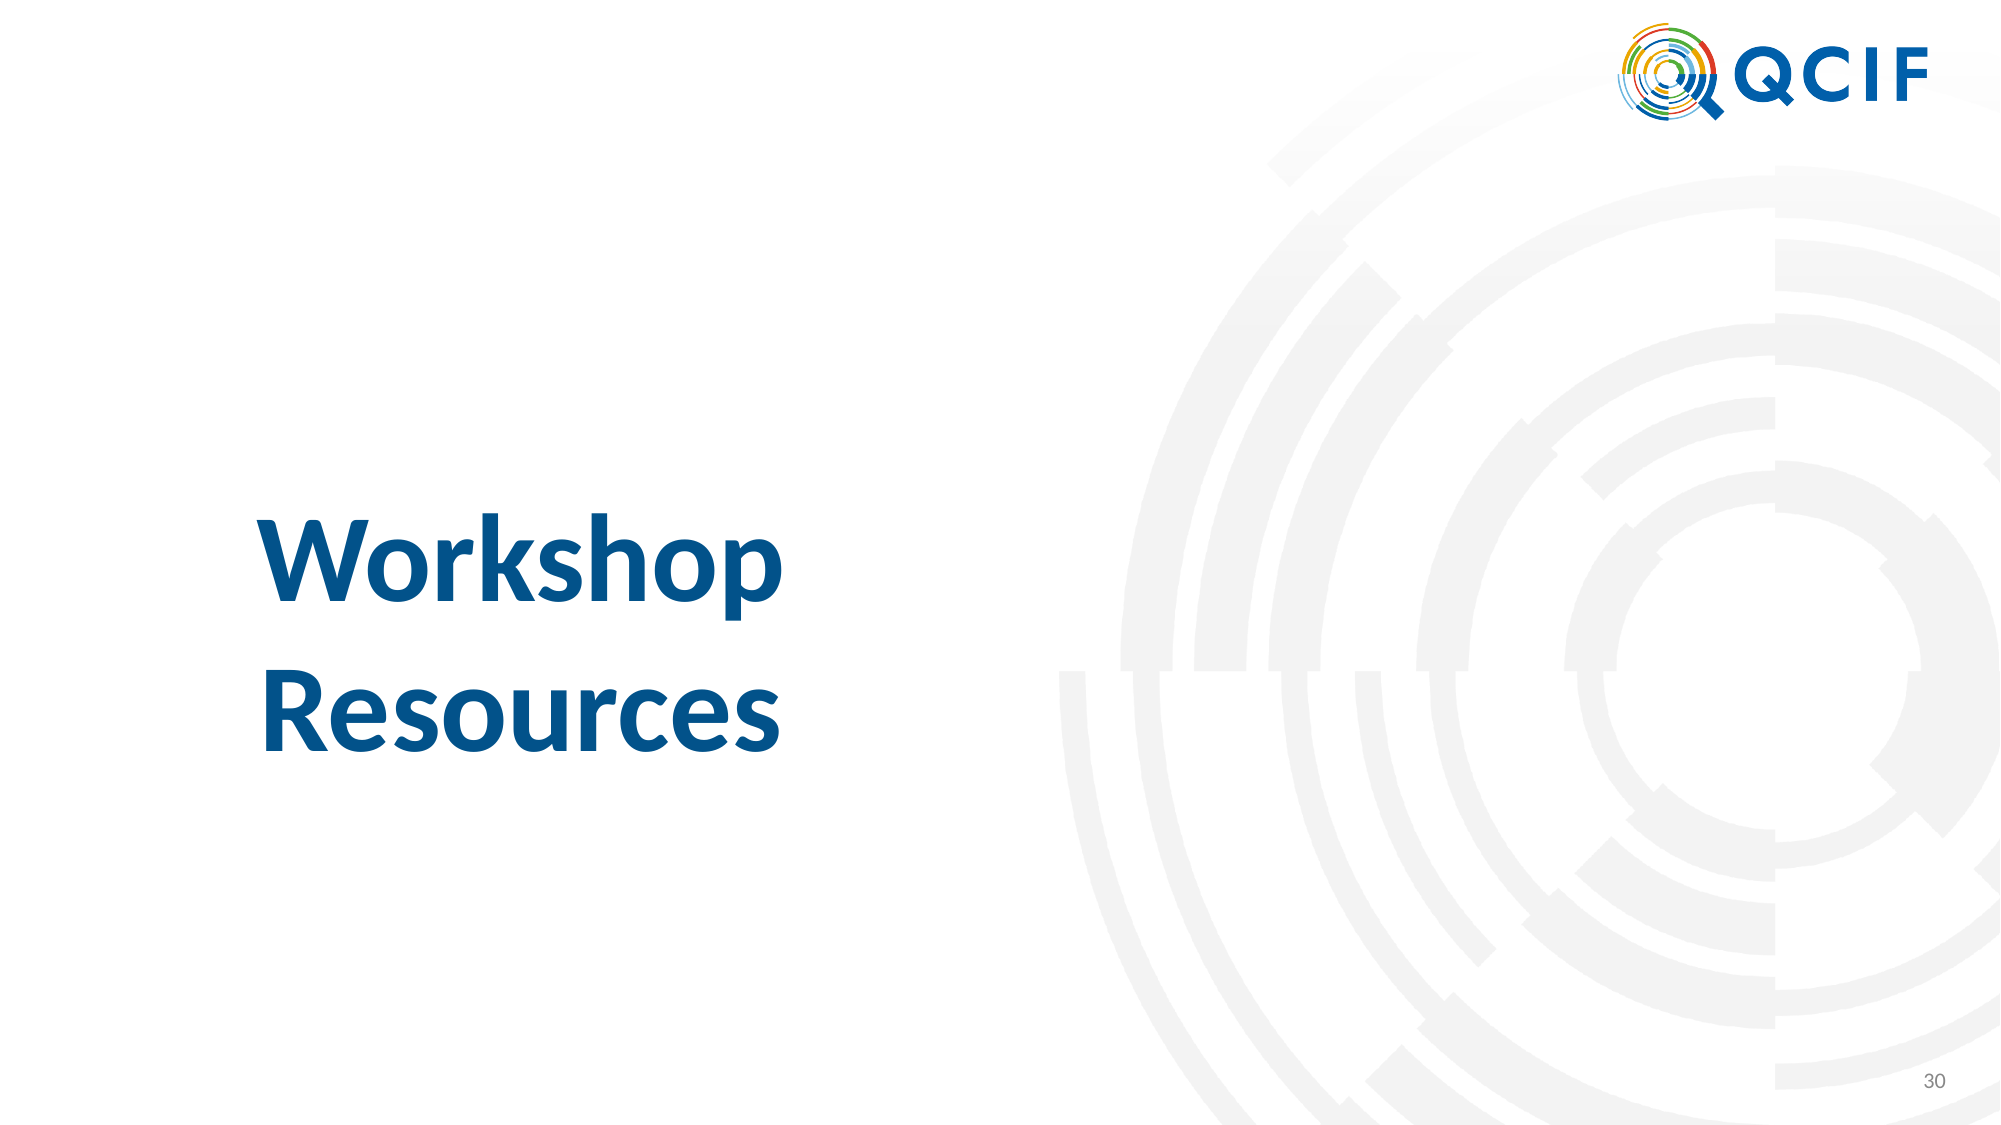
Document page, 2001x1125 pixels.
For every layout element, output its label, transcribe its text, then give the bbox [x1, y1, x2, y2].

text_box Workshop Resources [42, 468, 1000, 657]
picture [1600, 10, 1945, 138]
